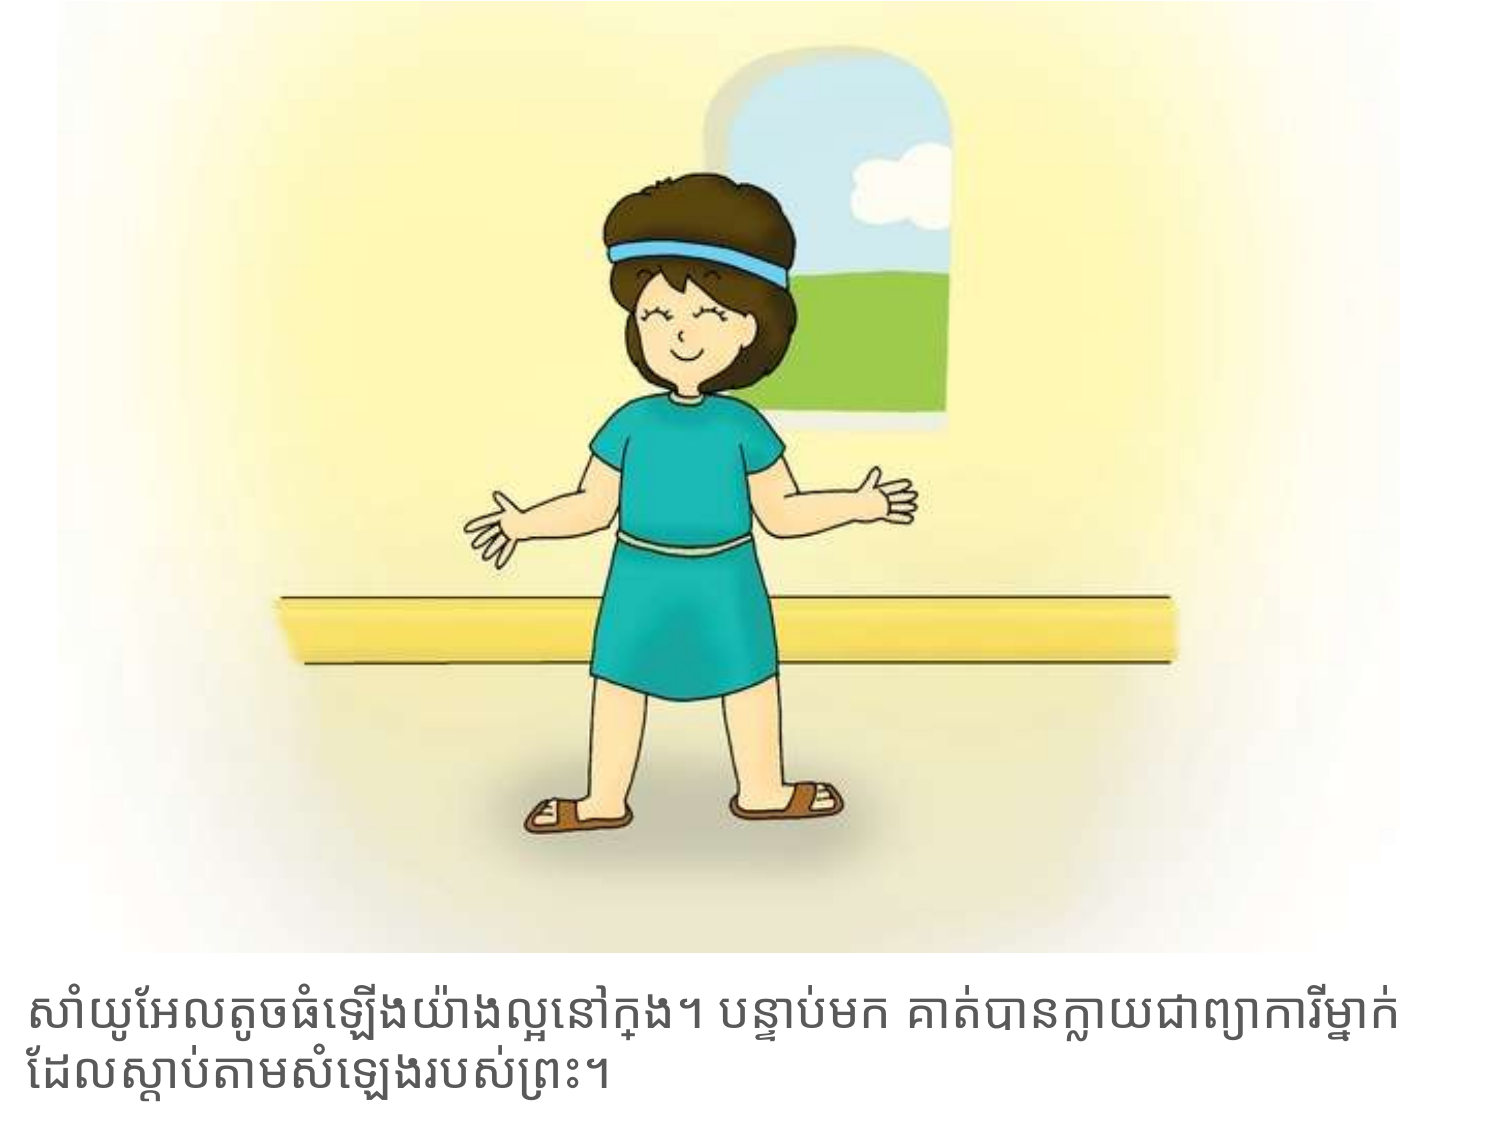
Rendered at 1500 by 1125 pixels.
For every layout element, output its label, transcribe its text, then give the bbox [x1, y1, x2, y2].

text_box សាំយូអែល​តូច​ធំ​ឡើង​យ៉ាង​ល្អ​នៅ​ក្មេង។ បន្ទាប់​មក គាត់​បាន​ក្លាយ​ជា​ព្យាការី​ម្នាក់​ដែល​ស្តាប់​តាម​សំឡេង​របស់​ព្រះ។ [11, 971, 1498, 1106]
picture [57, 1, 1400, 953]
